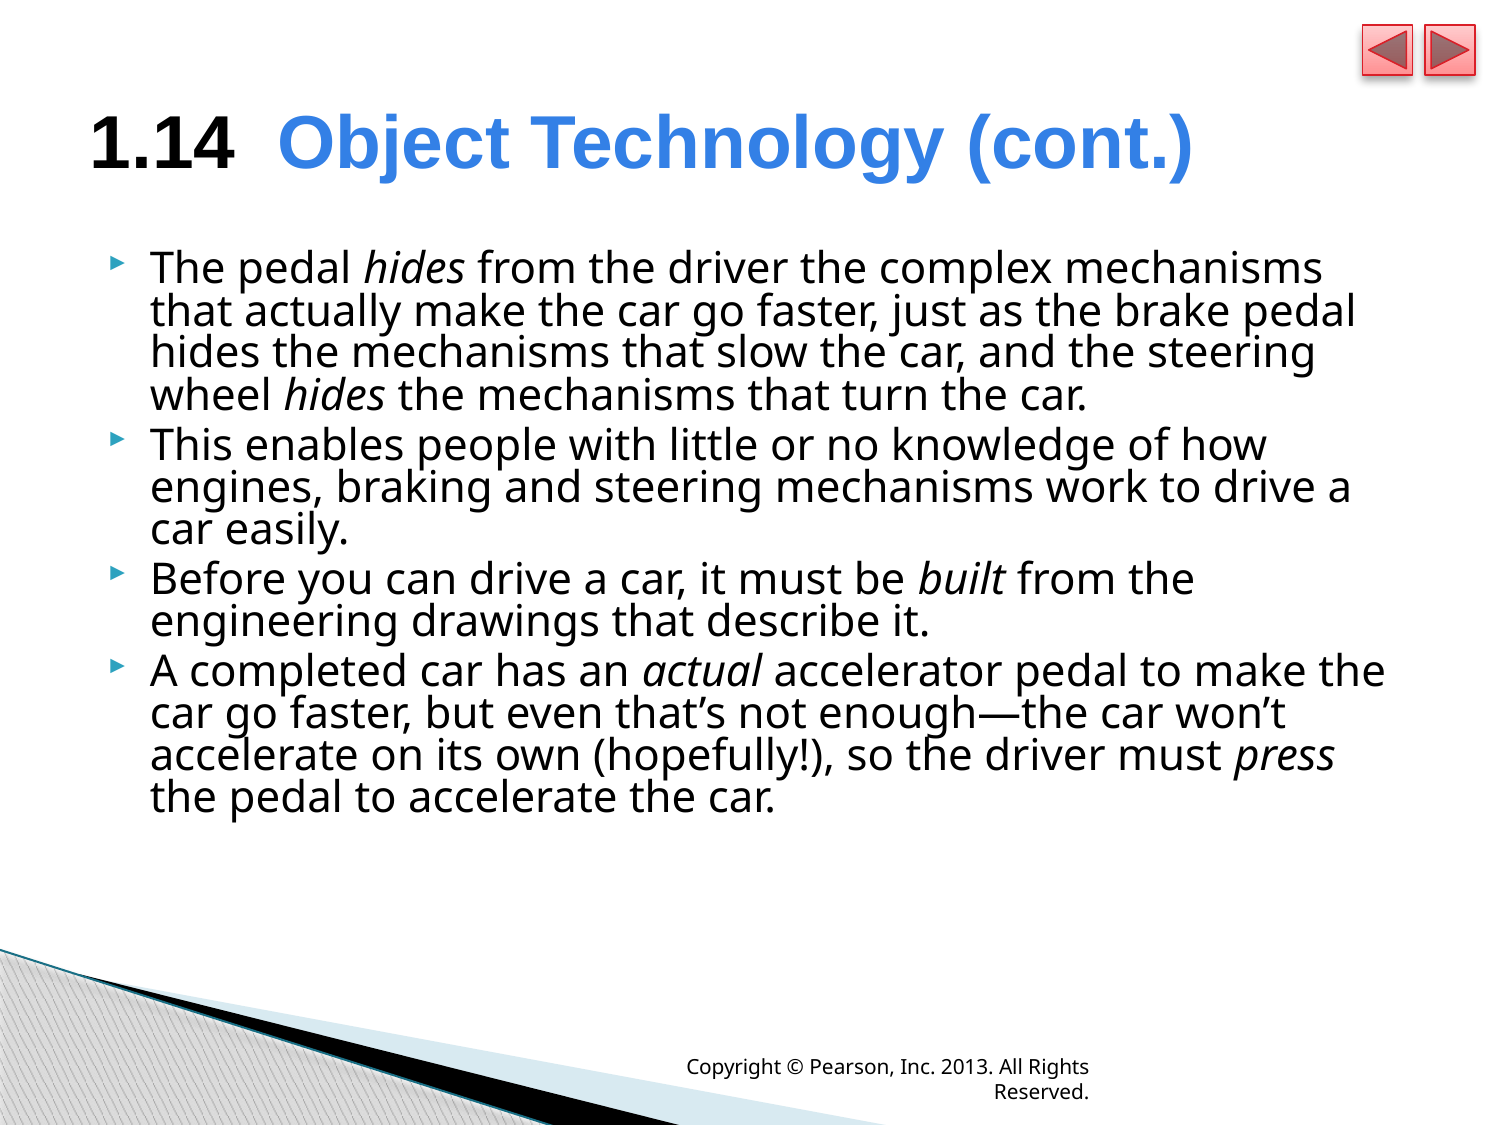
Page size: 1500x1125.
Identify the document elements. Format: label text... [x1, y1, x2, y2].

footer Copyright © Pearson, Inc. 2013. All Rights Reserved. [650, 1051, 1105, 1112]
list The pedal hides from the driver the complex mechanisms that actually make the car go faster, just as the brake pedal hides the mechanisms that slow the car, and the steering wheel hides the mechanisms that turn the car. This enables people with little or no knowledge of how engines, braking and steering mechanisms work to drive a car easily. Before you can drive a car, it must be built from the engineering drawings that describe it. A completed car has an actual accelerator pedal to make the car go faster, but even that’s not enough—the car won’t accelerate on its own (hopefully!), so the driver must press the pedal to accelerate the car. [75, 242, 1425, 986]
title 1.14 Object Technology (cont.) [75, 45, 1425, 233]
